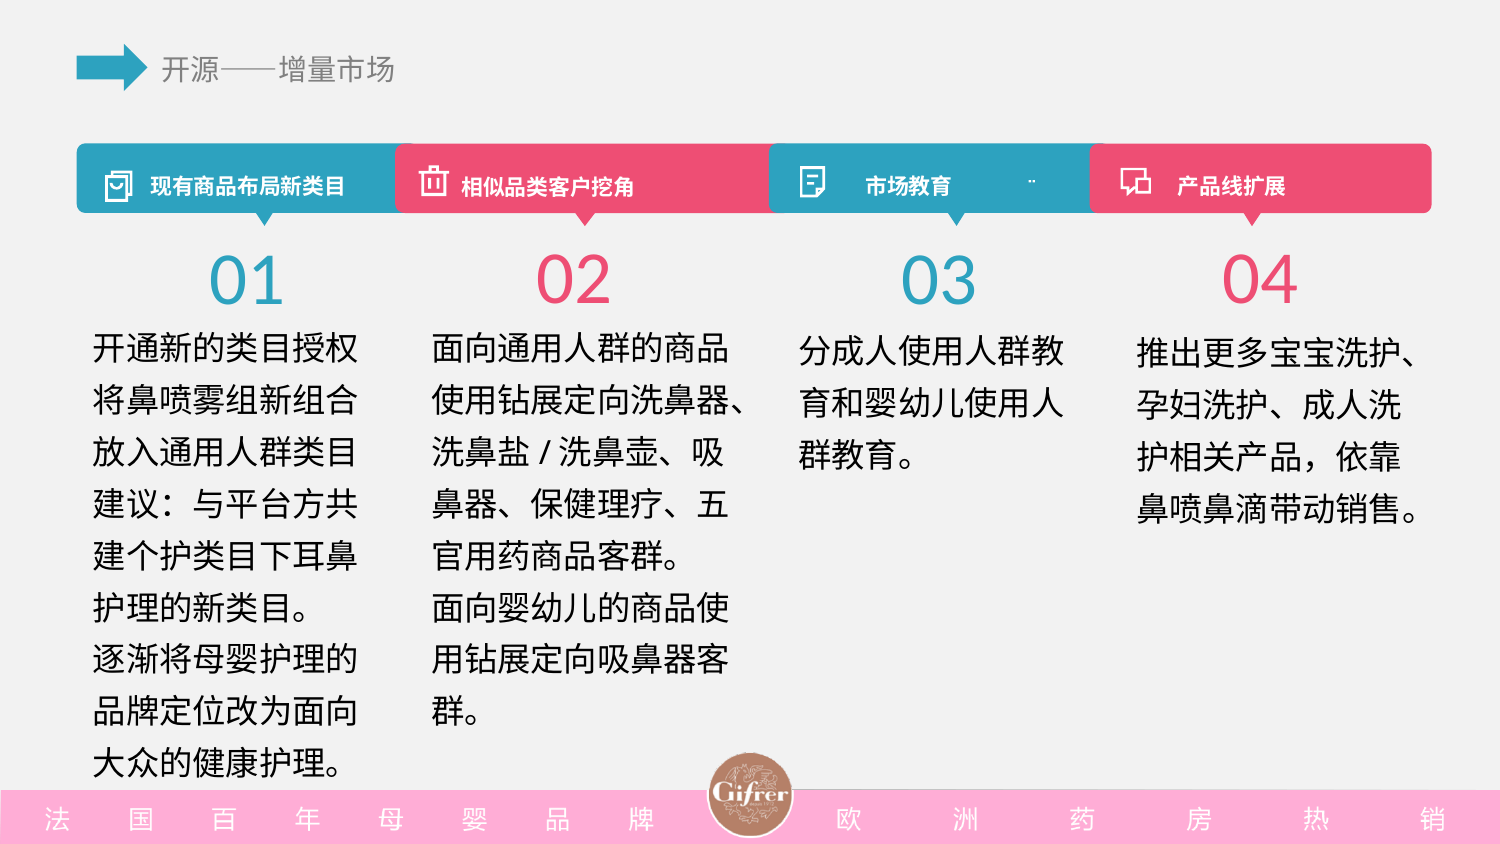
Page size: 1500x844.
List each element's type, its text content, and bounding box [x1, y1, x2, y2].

text_box 开通新的类目授权 将鼻喷雾组新组合放入通用人群类目 建议：与平台方共建个护类目下耳鼻护理的新类目。 逐渐将母婴护理的品牌定位改为面向大众的健康护理。 [92, 315, 388, 783]
text_box 分成人使用人群教育和婴幼儿使用人群教育。 [798, 318, 1093, 474]
text_box 推出更多宝宝洗护、孕妇洗护、成人洗护相关产品，依靠鼻喷鼻滴带动销售。 [1136, 320, 1412, 529]
text_box 相似品类客户挖角 [446, 161, 651, 208]
text_box [76, 143, 402, 221]
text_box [1028, 167, 1152, 197]
text_box 02 [521, 220, 628, 326]
text_box 03 [886, 222, 993, 328]
text_box [768, 143, 1096, 222]
text_box [1089, 143, 1432, 220]
text_box 04 [1207, 220, 1314, 326]
text_box 市场教育 [850, 160, 968, 207]
text_box 面向通用人群的商品使用钻展定向洗鼻器、洗鼻盐/洗鼻壶、吸鼻器、保健理疗、五官用药商品客群。 面向婴幼儿的商品使用钻展定向吸鼻器客群。 [431, 315, 755, 731]
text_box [418, 165, 450, 197]
picture [0, 750, 1500, 844]
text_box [104, 170, 133, 202]
text_box [395, 143, 785, 220]
text_box 产品线扩展 [1162, 160, 1302, 207]
text_box 现有商品布局新类目 [135, 159, 362, 207]
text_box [799, 165, 826, 198]
text_box 01 [194, 221, 301, 327]
